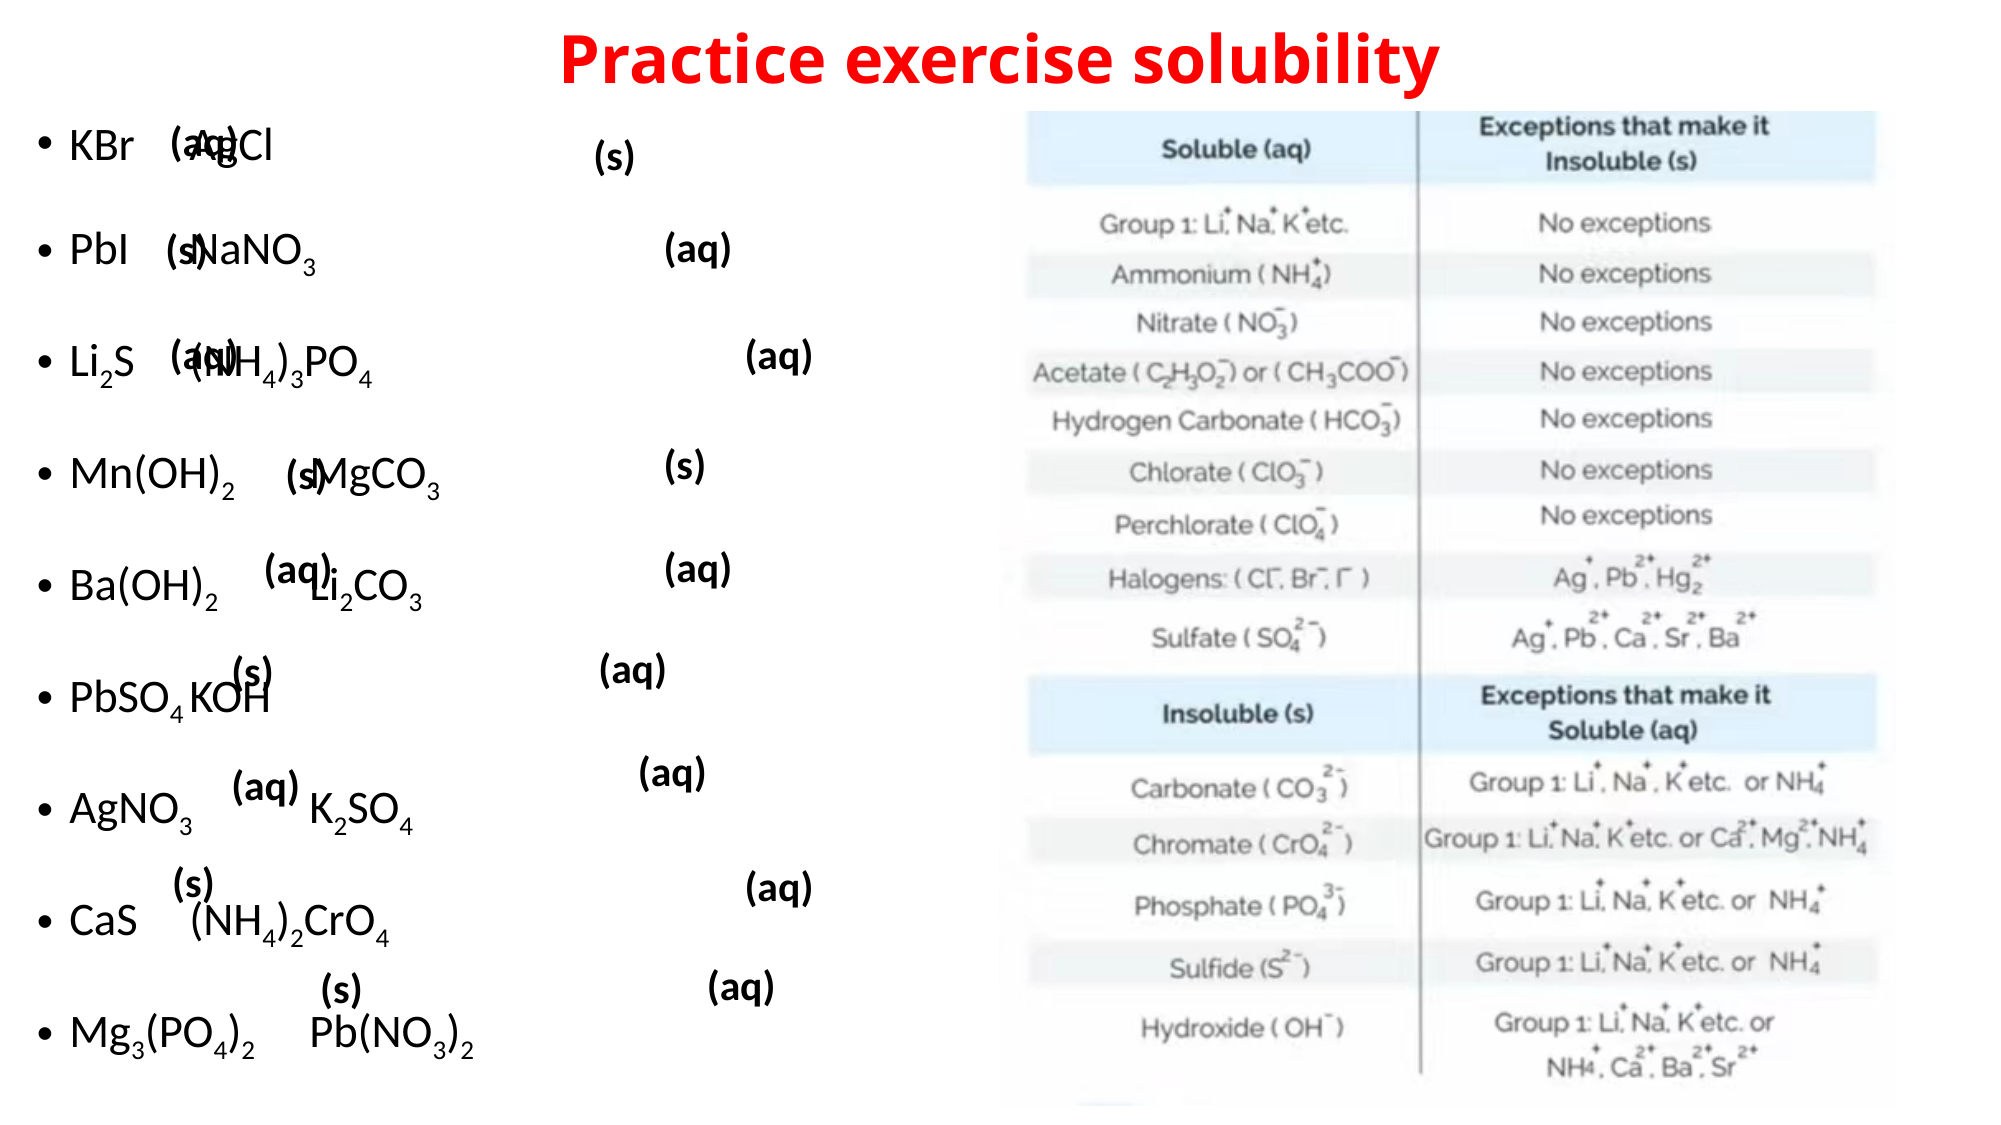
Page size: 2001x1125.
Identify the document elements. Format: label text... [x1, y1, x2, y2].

list KBr AgCl PbI NaNO3 Li2S (NH4)3PO4 Mn(OH)2 MgCO3 Ba(OH)2 Li2CO3 PbSO4 KOH AgNO3 K2SO4 CaS (NH4)2CrO4 Mg3(PO4)2 Pb(NO3)2 [21, 78, 1863, 1074]
text_box (s) [305, 954, 419, 1019]
text_box (aq) [216, 751, 330, 816]
text_box (s) [157, 848, 271, 914]
text_box (s) [578, 121, 693, 187]
text_box (aq) [623, 737, 737, 803]
picture [999, 111, 1896, 1106]
text_box (s) [648, 430, 763, 495]
text_box (s) [216, 637, 330, 703]
title Practice exercise solubility [137, 28, 1863, 78]
text_box (aq) [583, 634, 697, 700]
text_box (aq) [729, 852, 844, 918]
text_box (aq) [154, 320, 269, 385]
text_box (aq) [729, 320, 844, 385]
text_box (aq) [692, 951, 806, 1017]
text_box (aq) [154, 107, 269, 172]
text_box (aq) [648, 213, 763, 279]
text_box (aq) [249, 534, 363, 600]
text_box (s) [270, 440, 385, 505]
text_box (aq) [648, 533, 763, 598]
text_box (s) [150, 215, 264, 281]
